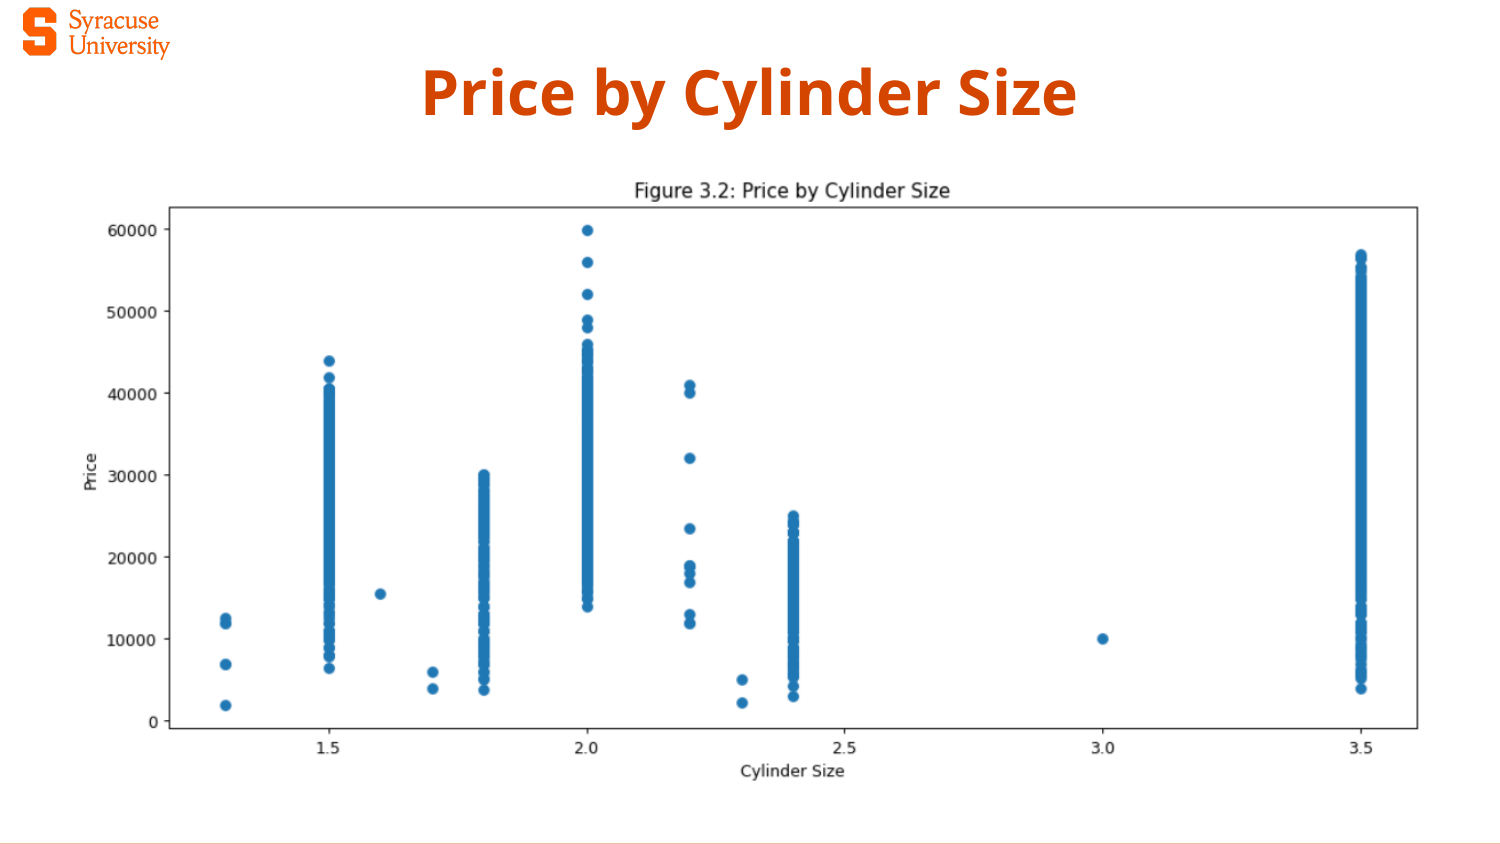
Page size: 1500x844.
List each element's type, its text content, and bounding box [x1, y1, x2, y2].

title Price by Cylinder Size [288, 33, 1212, 160]
picture [23, 7, 170, 61]
picture [75, 170, 1425, 783]
